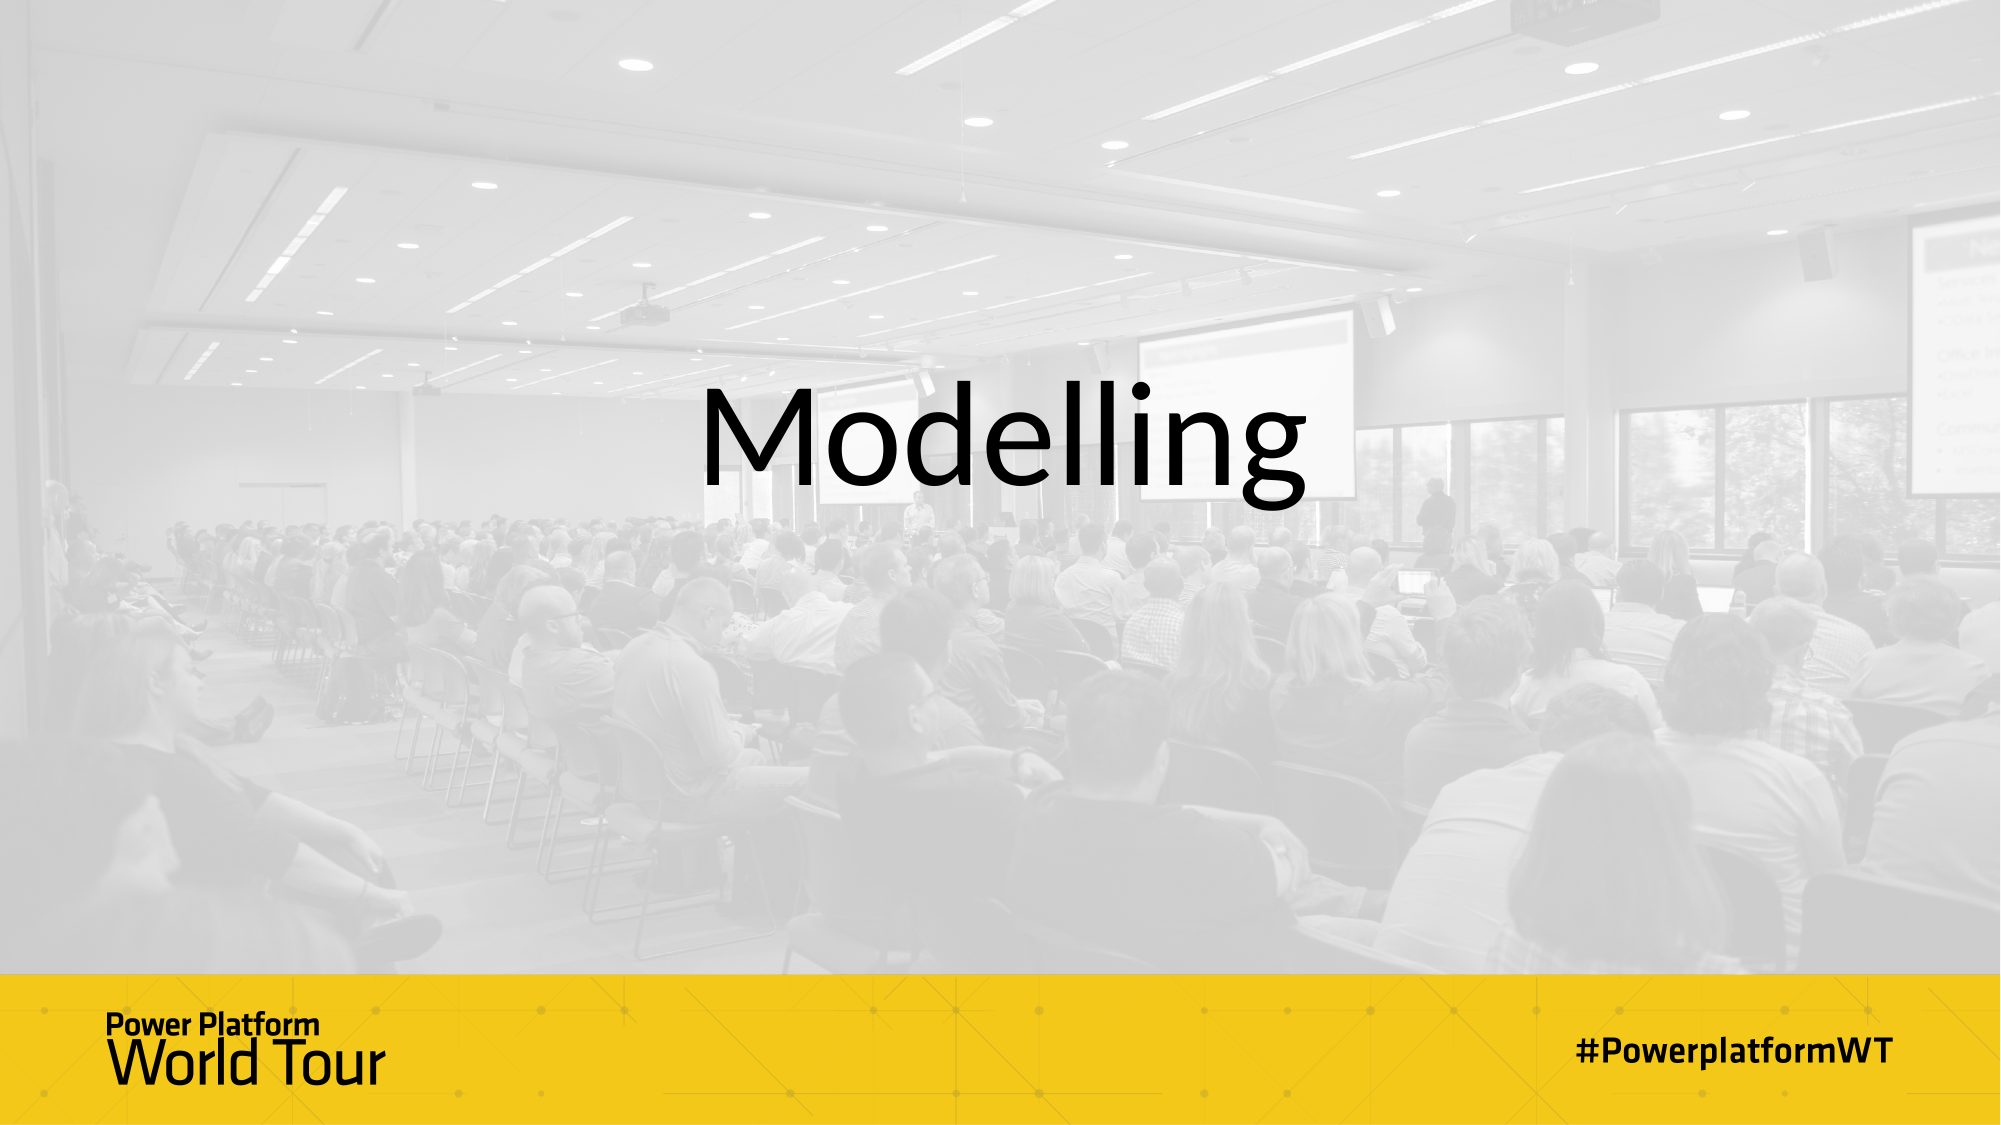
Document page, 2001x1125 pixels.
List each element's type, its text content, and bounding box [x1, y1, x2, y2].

picture [0, 0, 2001, 1125]
title Modelling [116, 321, 1889, 553]
